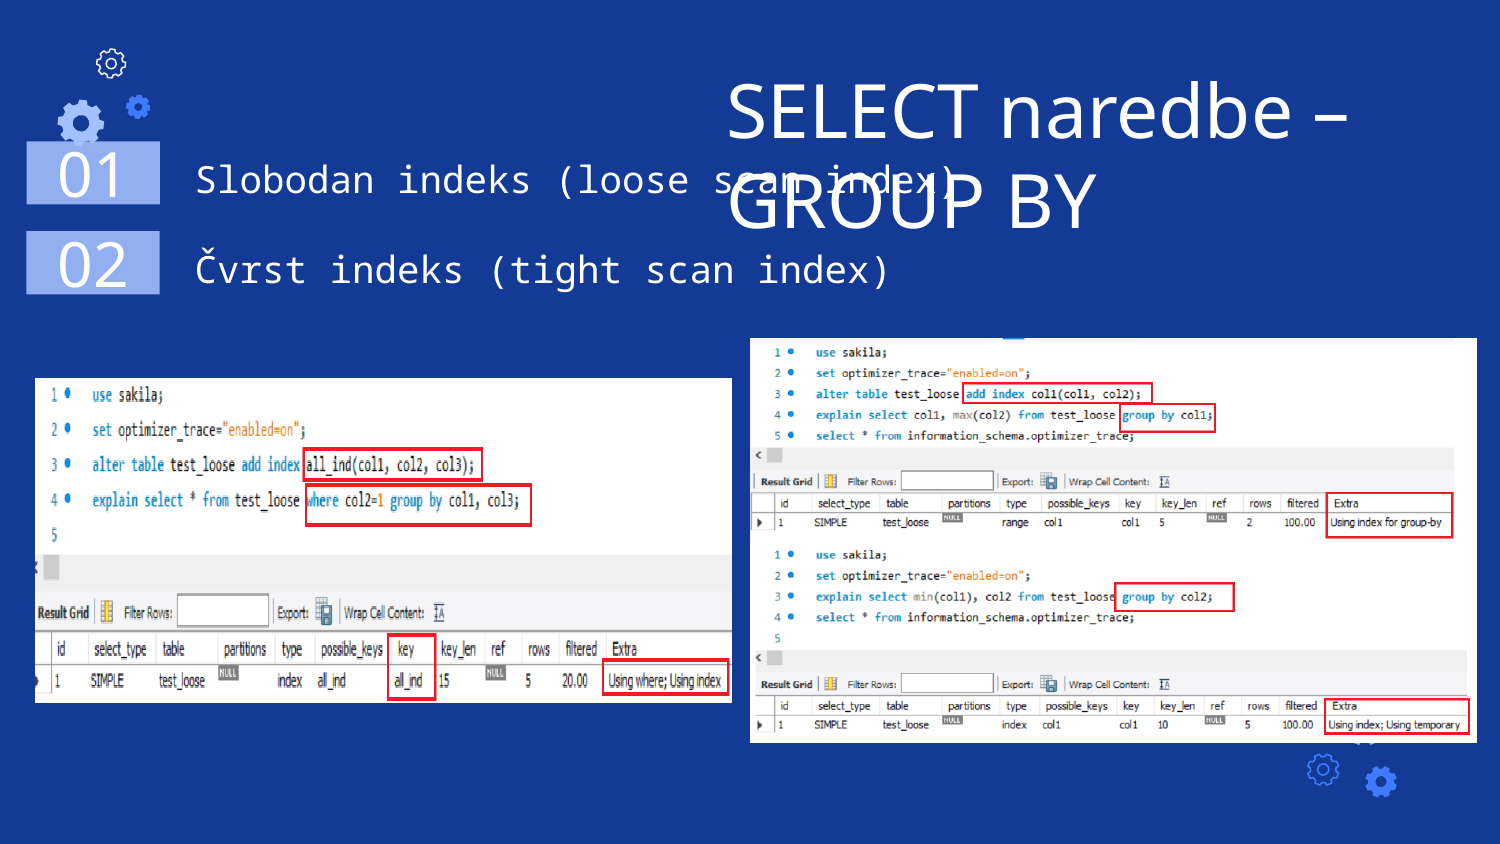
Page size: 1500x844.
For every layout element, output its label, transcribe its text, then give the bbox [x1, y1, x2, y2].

title SELECT naredbe – GROUP BY [711, 48, 1397, 155]
text_box Slobodan indeks (loose scan index) [179, 141, 1115, 205]
picture [35, 378, 733, 703]
picture [749, 337, 1477, 743]
text_box 02 [26, 231, 160, 295]
title 01 [26, 141, 160, 205]
text_box Čvrst indeks (tight scan index) [179, 231, 1115, 295]
